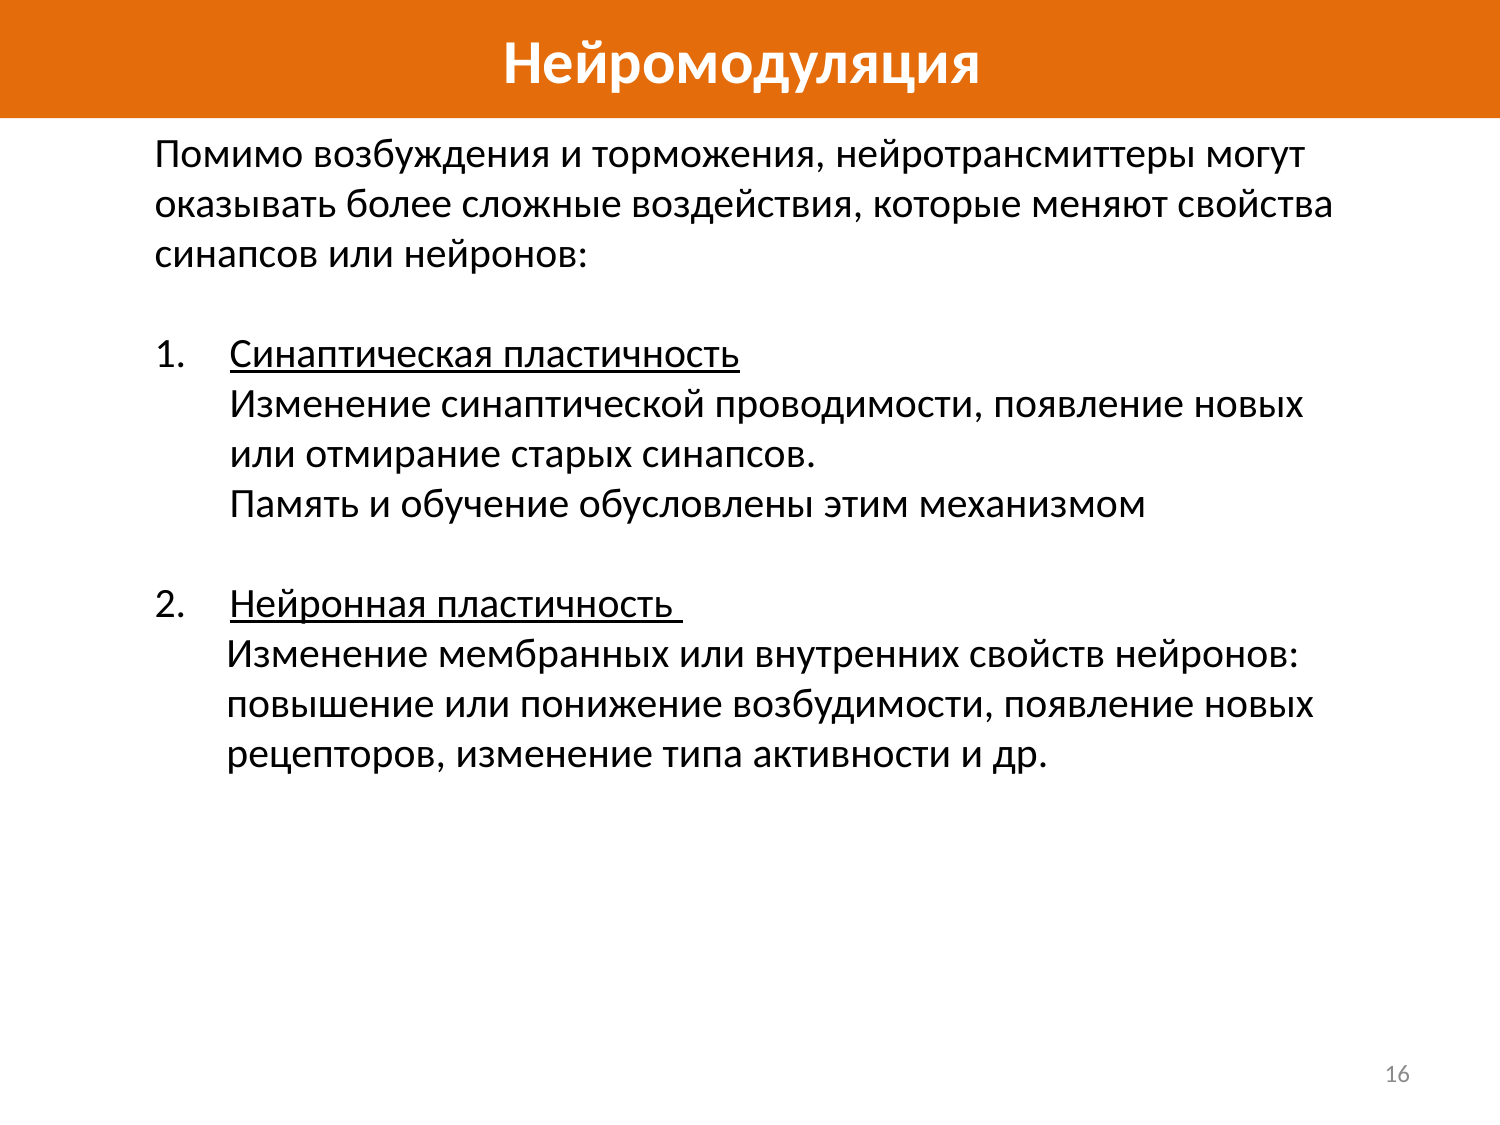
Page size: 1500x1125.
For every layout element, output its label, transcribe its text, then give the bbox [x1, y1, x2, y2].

title Нейромодуляция [0, 0, 1500, 119]
slide_number 16 [1074, 1042, 1425, 1103]
text_box Помимо возбуждения и торможения, нейротрансмиттеры могут оказывать более сложные воздействия, которые меняют свойства синапсов или нейронов: Синаптическая пластичность Изменение синаптической проводимости, появление новых или отмирание старых синапсов. Память и обучение обусловлены этим механизмом Нейронная пластичность Изменение мембранных или внутренних свойств нейронов: повышение или понижение возбудимости, появление новых рецепторов, изменение типа активности и др. [64, 118, 1390, 784]
